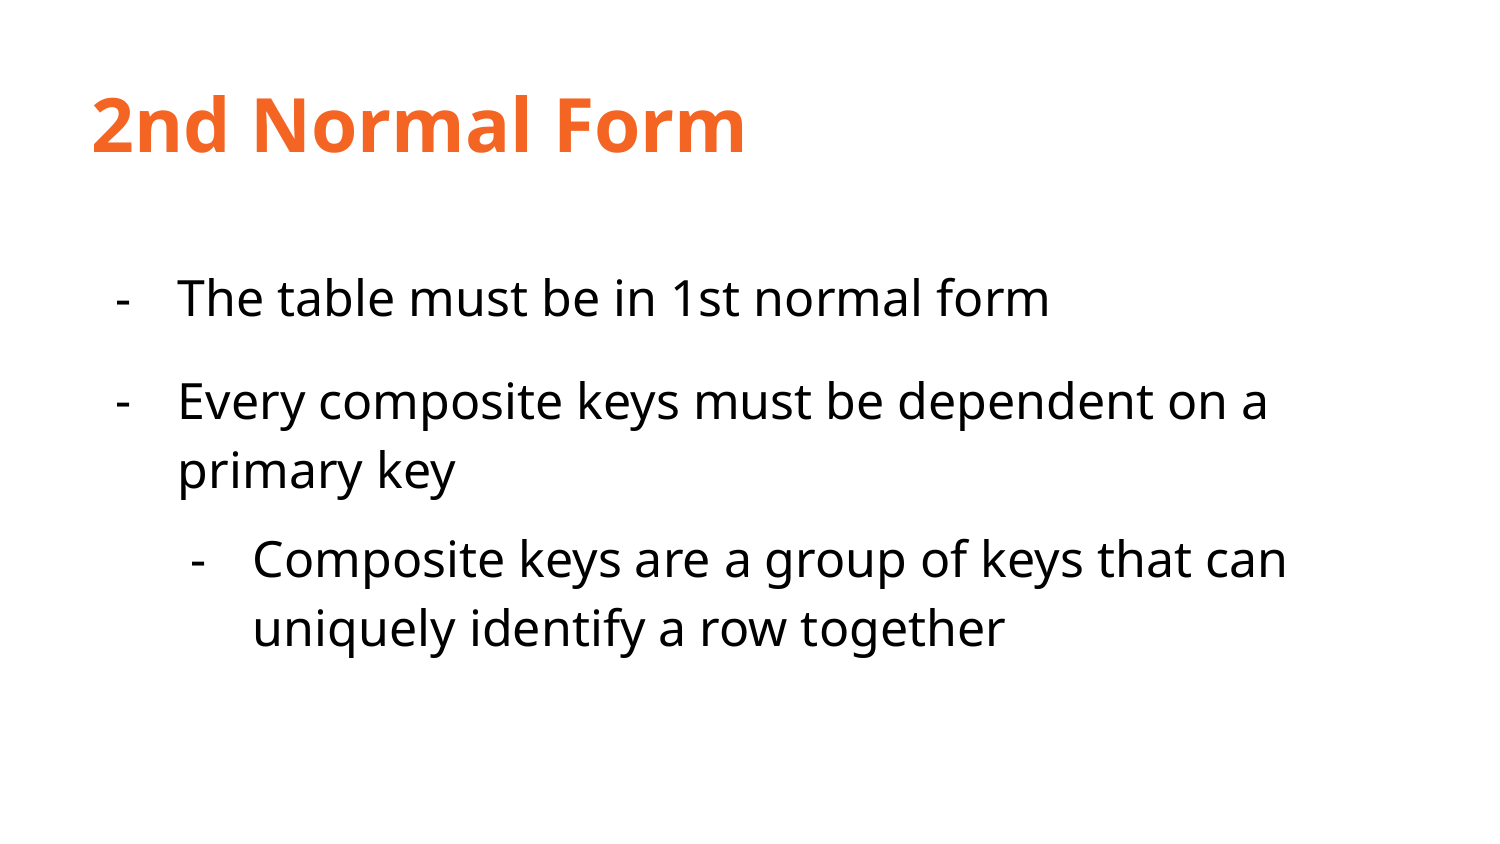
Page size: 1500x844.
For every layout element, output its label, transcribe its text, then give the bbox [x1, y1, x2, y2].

title 2nd Normal Form [76, 62, 929, 189]
title The table must be in 1st normal form Every composite keys must be dependent on a primary key Composite keys are a group of keys that can uniquely identify a row together [87, 242, 1416, 746]
